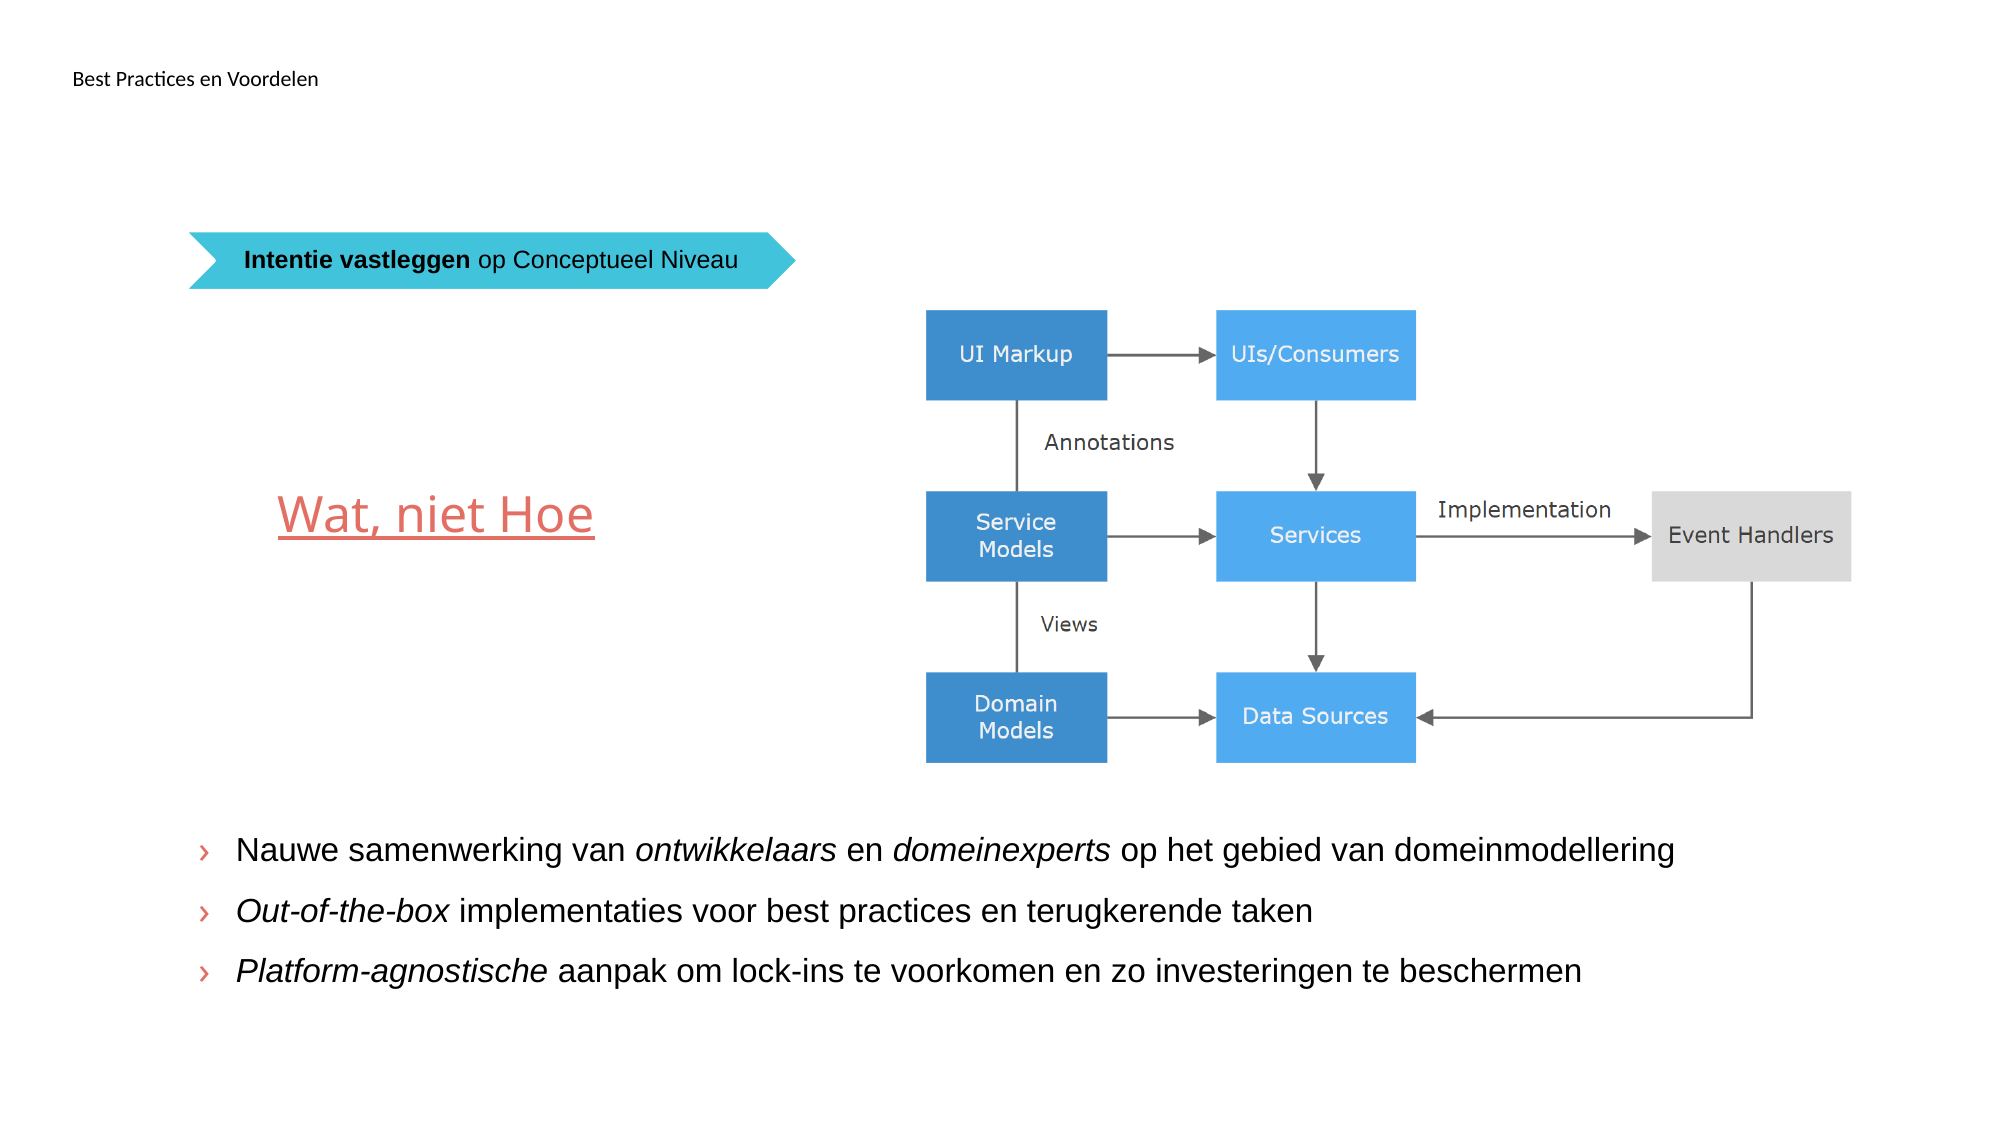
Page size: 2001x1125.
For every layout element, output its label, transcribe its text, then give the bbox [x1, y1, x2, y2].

text_box Nauwe samenwerking van ontwikkelaars en domeinexperts op het gebied van domeinmodellering Out-of-the-box implementaties voor best practices en terugkerende taken Platform-agnostische aanpak om lock-ins te voorkomen en zo investeringen te beschermen [183, 825, 2000, 1125]
title Best Practices en Voordelen [57, 59, 1943, 99]
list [182, 229, 1925, 842]
picture [911, 307, 1854, 774]
